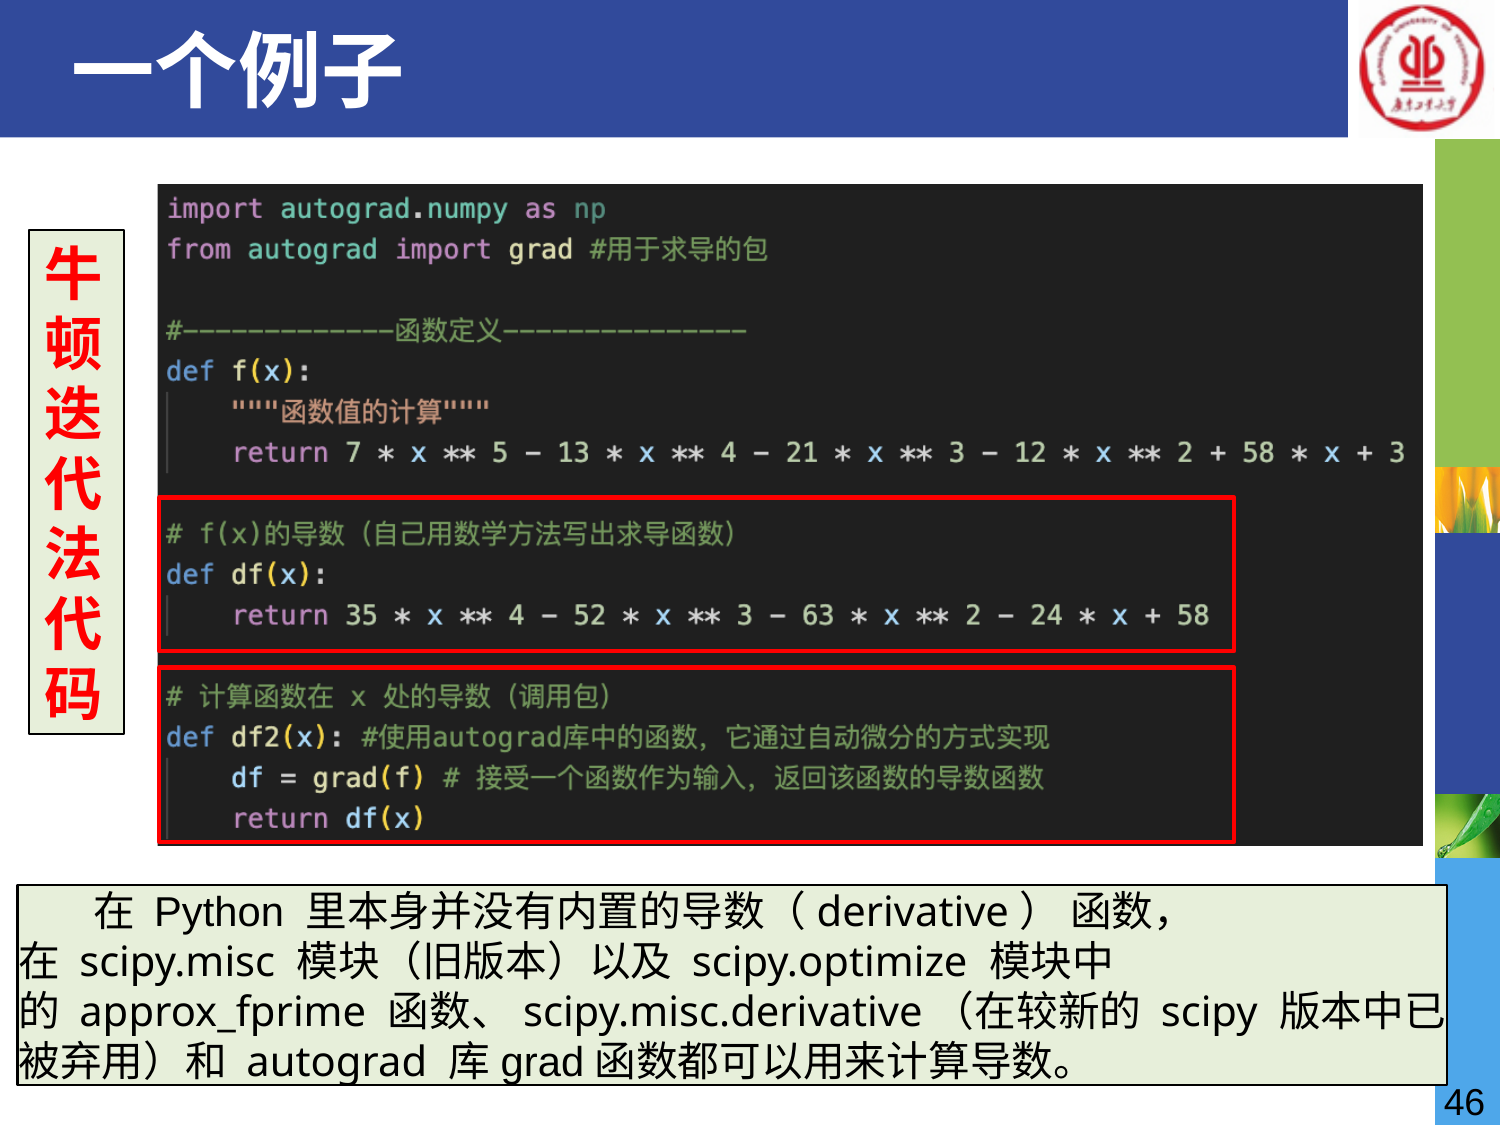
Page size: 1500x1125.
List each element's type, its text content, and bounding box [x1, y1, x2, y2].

picture [1435, 794, 1500, 858]
picture [157, 184, 1424, 847]
picture [1358, 1, 1495, 138]
picture [1435, 467, 1500, 533]
title 一个例子 [17, 28, 1427, 109]
text_box 在 Python 里本身并没有内置的导数（derivative） 函数， 在 scipy.misc 模块（旧版本）以及 scipy.optimize 模块中的 approx_fprime 函数、scipy.misc.derivative（在较新的 scipy 版本中已被弃用）和 autograd 库grad函数都可以用来计算导数。 [17, 885, 1447, 1086]
text_box 牛顿迭代法代码 [29, 229, 124, 735]
